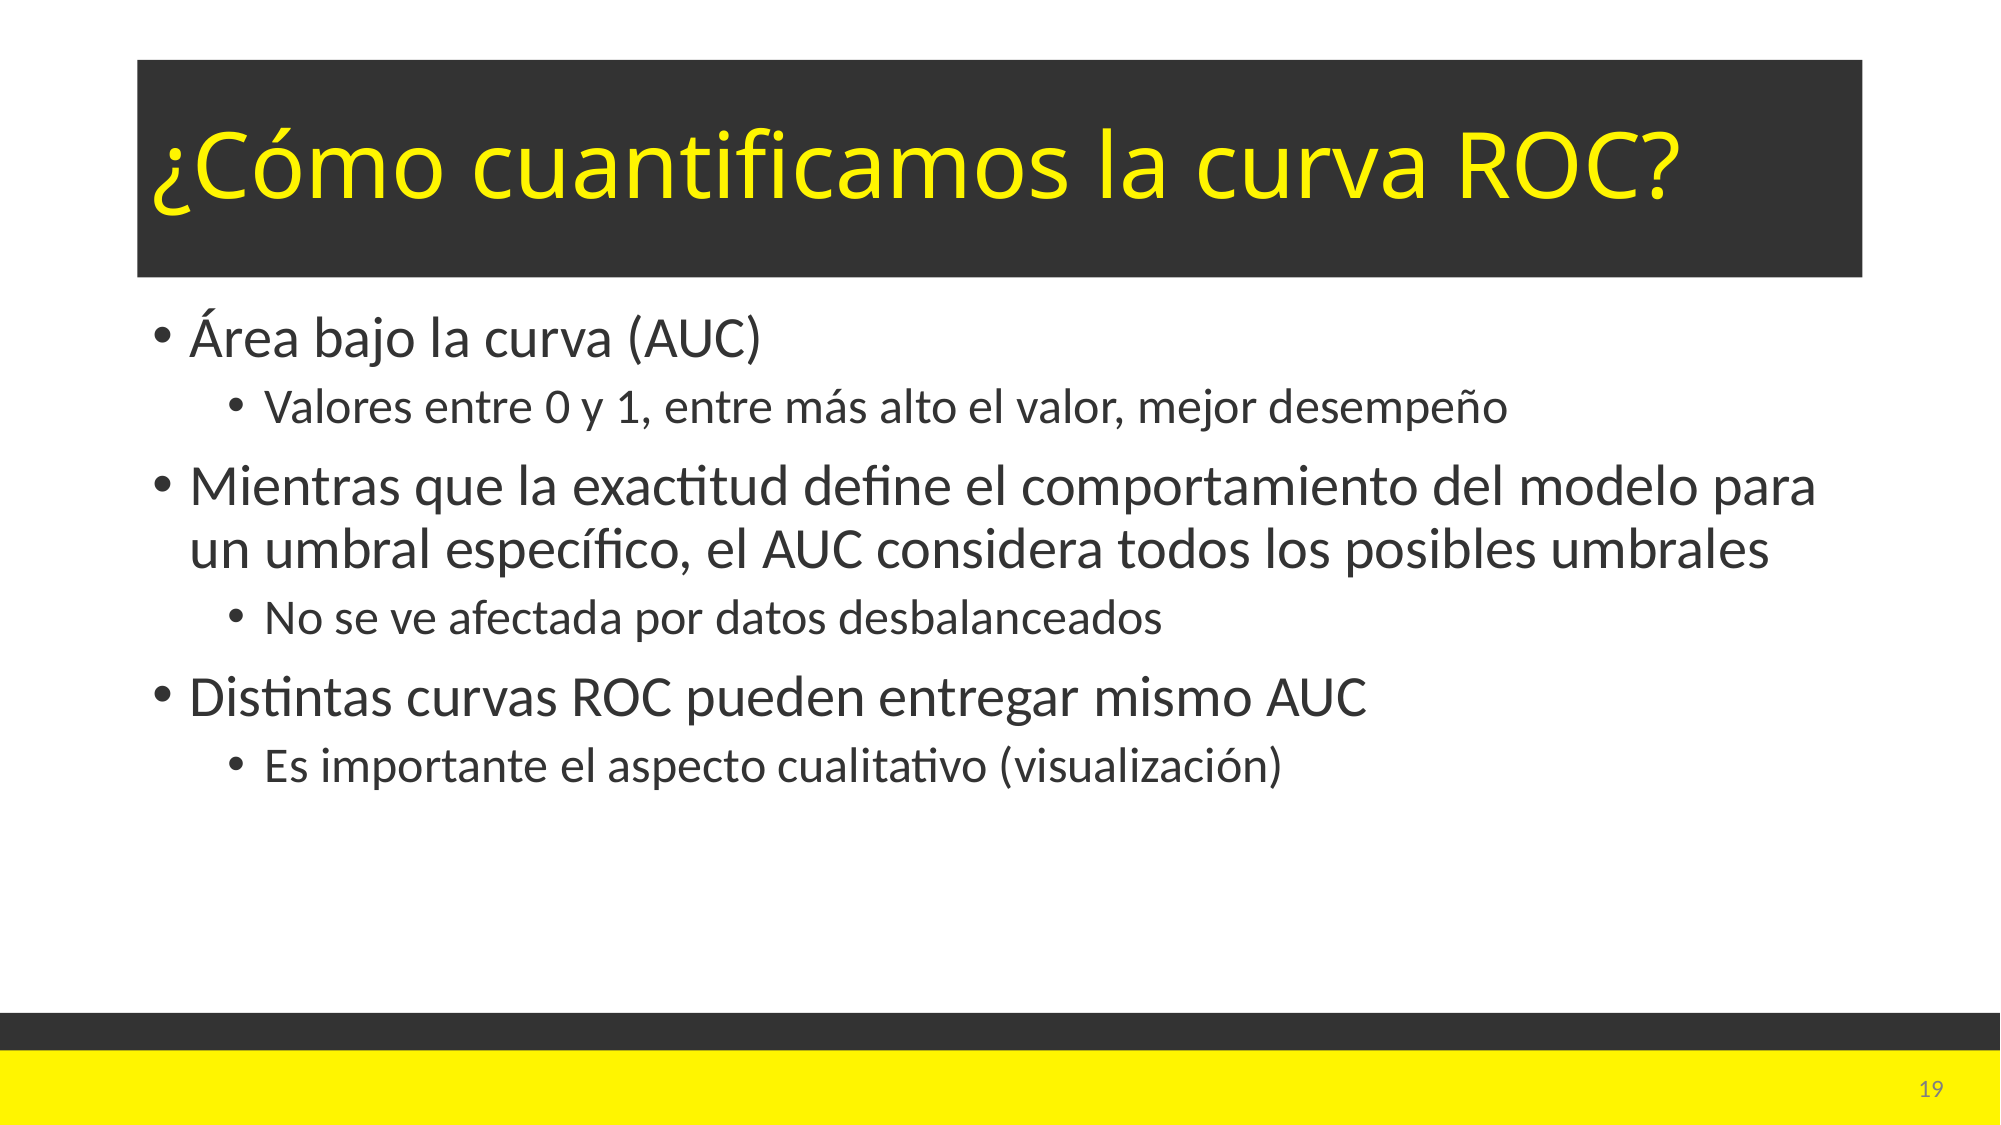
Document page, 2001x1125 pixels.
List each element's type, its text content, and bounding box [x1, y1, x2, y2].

list Área bajo la curva (AUC) Valores entre 0 y 1, entre más alto el valor, mejor desempeño Mientras que la exactitud define el comportamiento del modelo para un umbral específico, el AUC considera todos los posibles umbrales No se ve afectada por datos desbalanceados Distintas curvas ROC pueden entregar mismo AUC Es importante el aspecto cualitativo (visualización) [137, 299, 1863, 1014]
title ¿Cómo cuantificamos la curva ROC? [137, 59, 1863, 278]
